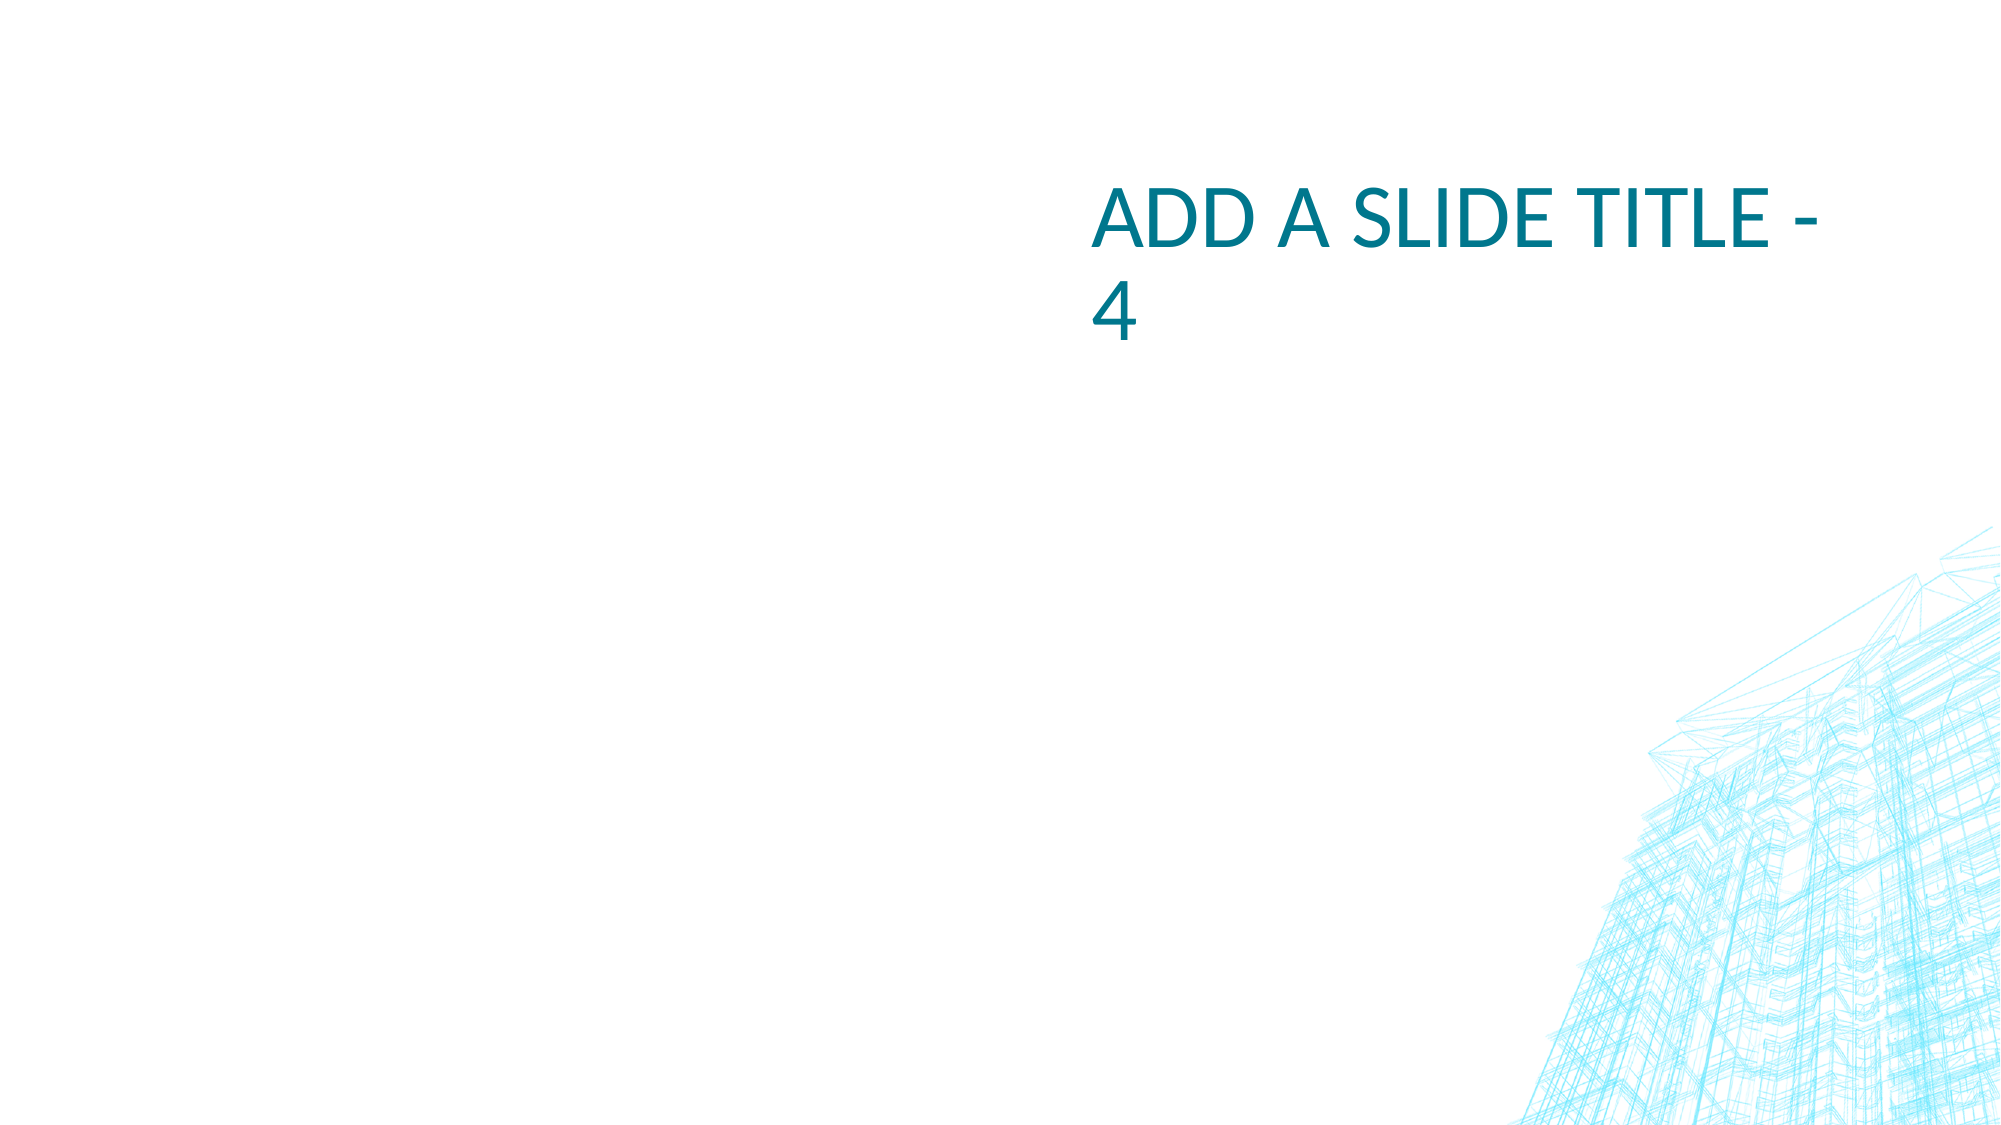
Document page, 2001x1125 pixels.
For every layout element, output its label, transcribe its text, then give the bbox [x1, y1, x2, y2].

picture [0, 0, 2001, 1125]
title Add a Slide Title - 4 [1076, 67, 1864, 368]
